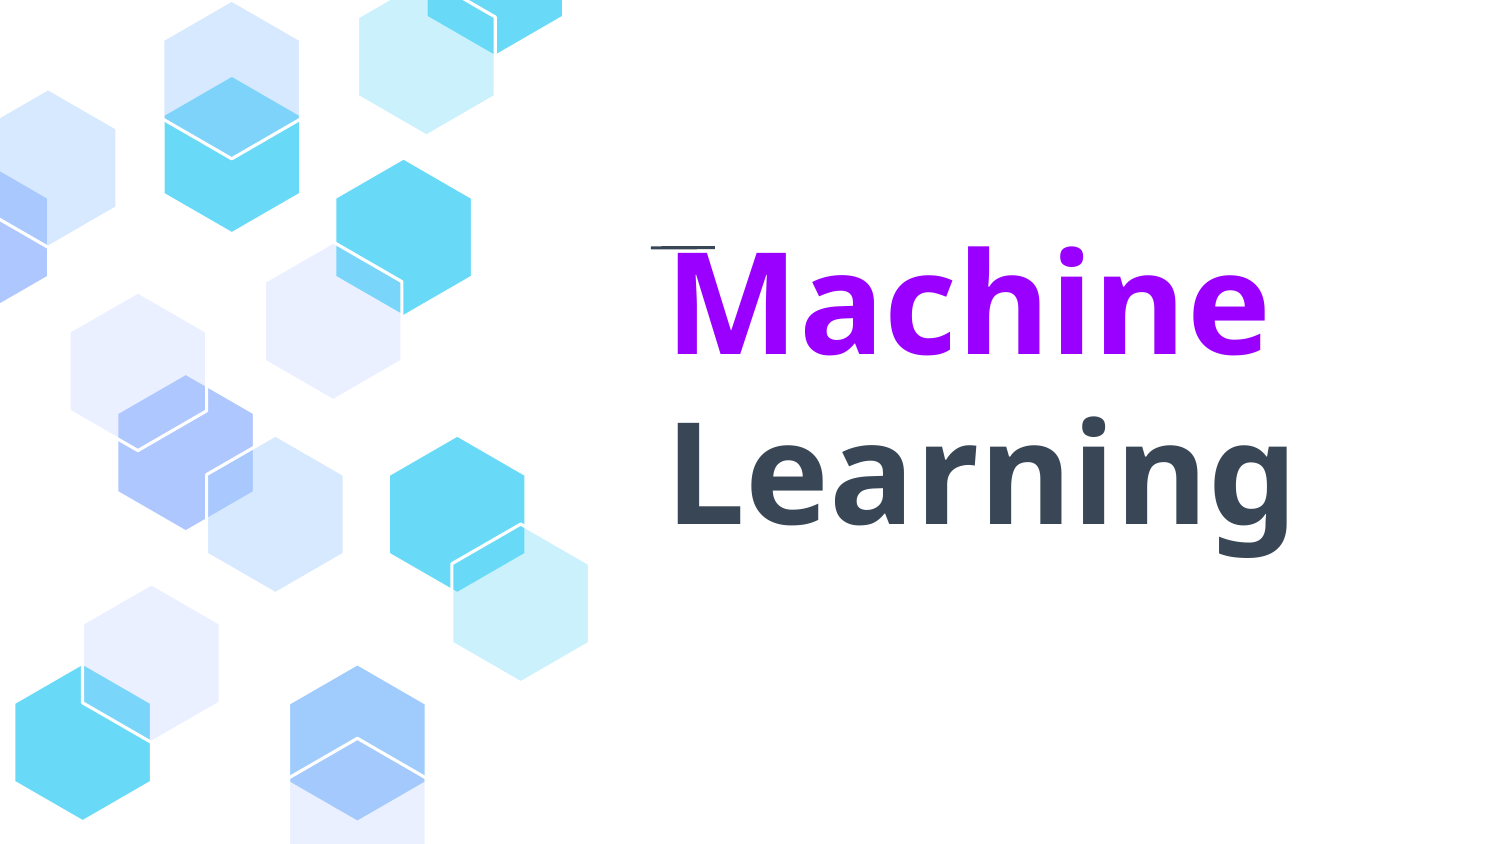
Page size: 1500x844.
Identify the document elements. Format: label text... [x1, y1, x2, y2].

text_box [0, 0, 590, 844]
title Machine Learning [650, 271, 1375, 568]
